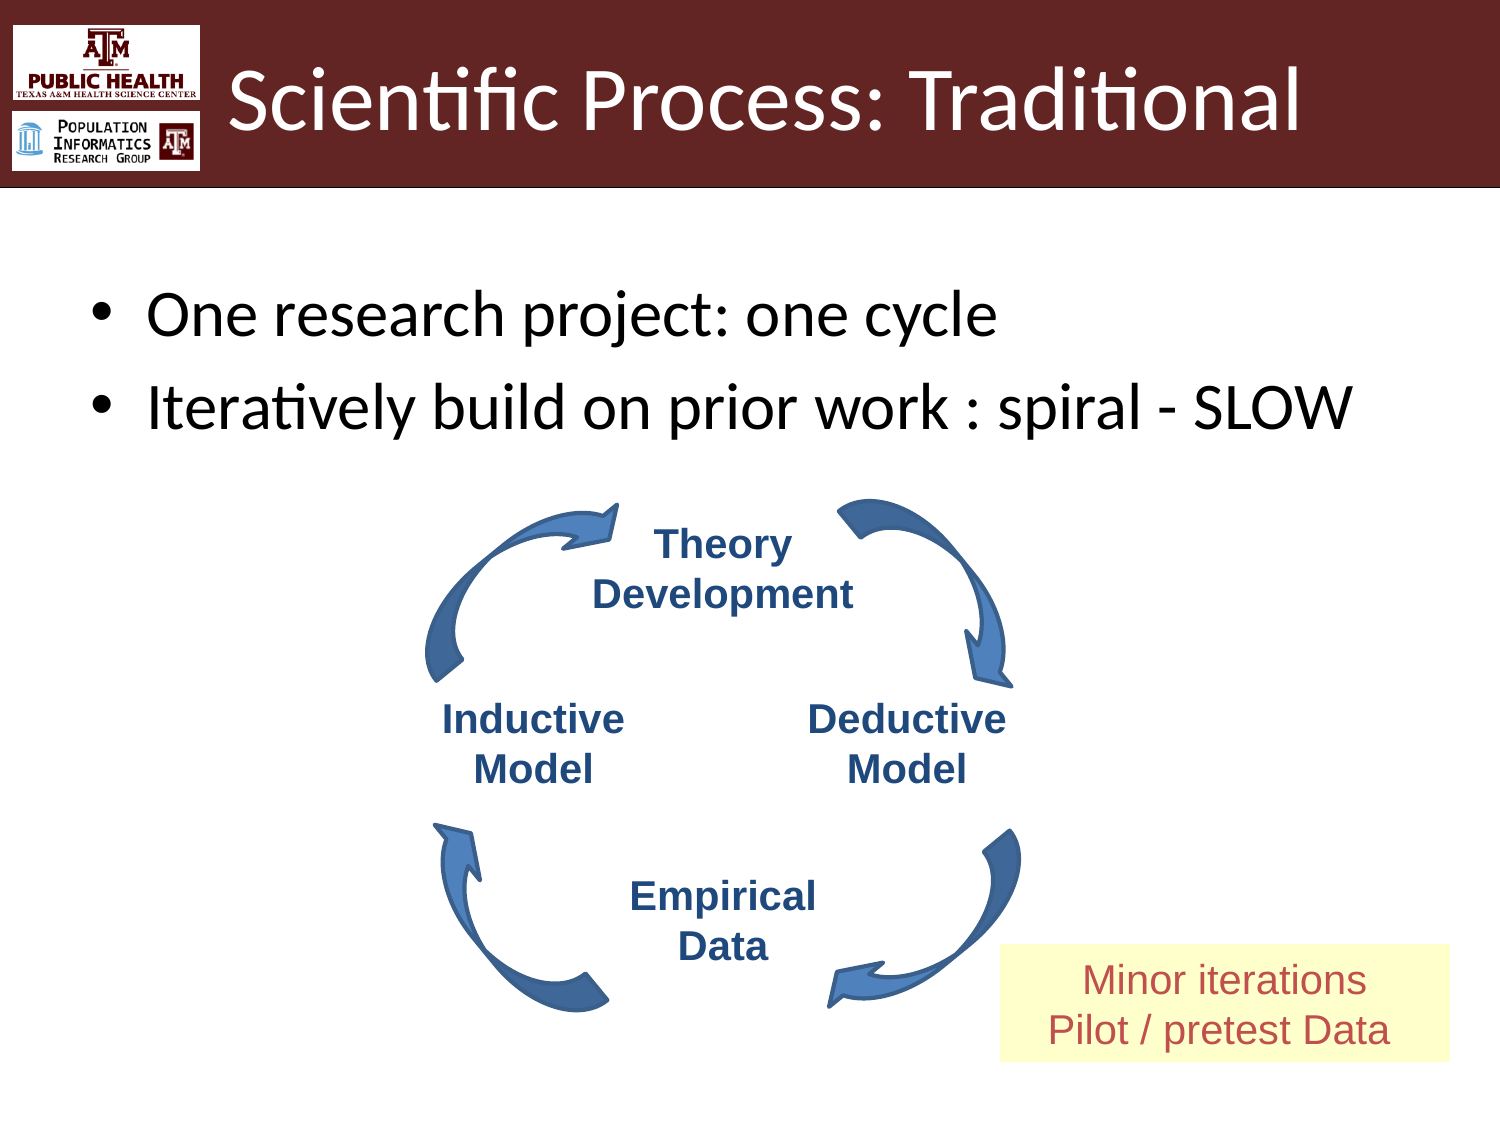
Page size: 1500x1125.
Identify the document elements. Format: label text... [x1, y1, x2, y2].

text_box Minor iterations Pilot / pretest Data [999, 943, 1450, 1063]
title Scientific Process: Traditional [212, 0, 1500, 188]
picture [12, 111, 200, 171]
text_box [387, 462, 1059, 1050]
list One research project: one cycle Iteratively build on prior work : spiral - SLOW [75, 262, 1425, 1005]
picture [12, 25, 200, 100]
